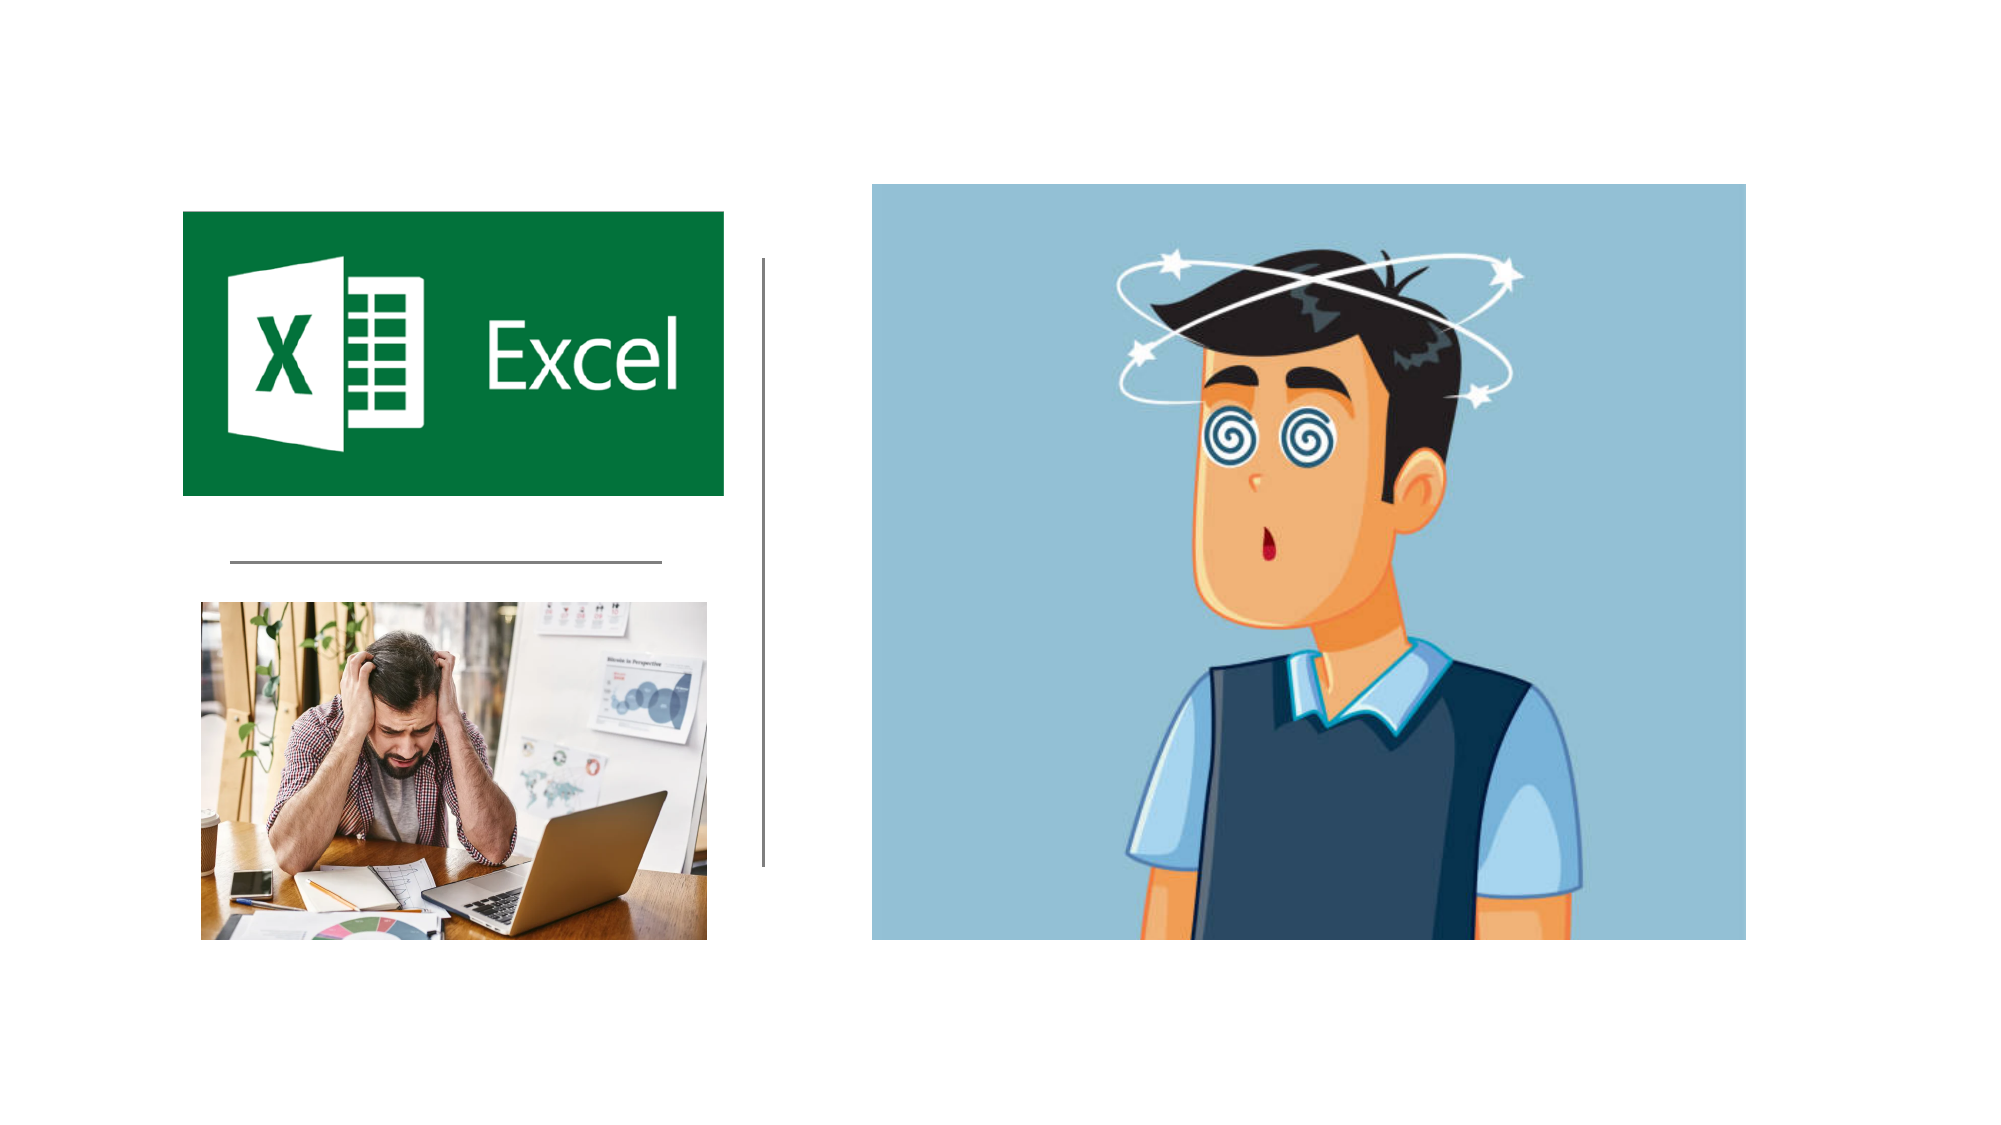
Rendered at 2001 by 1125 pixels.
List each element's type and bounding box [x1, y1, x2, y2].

picture [872, 184, 1746, 940]
picture [182, 210, 724, 496]
list [201, 602, 707, 940]
